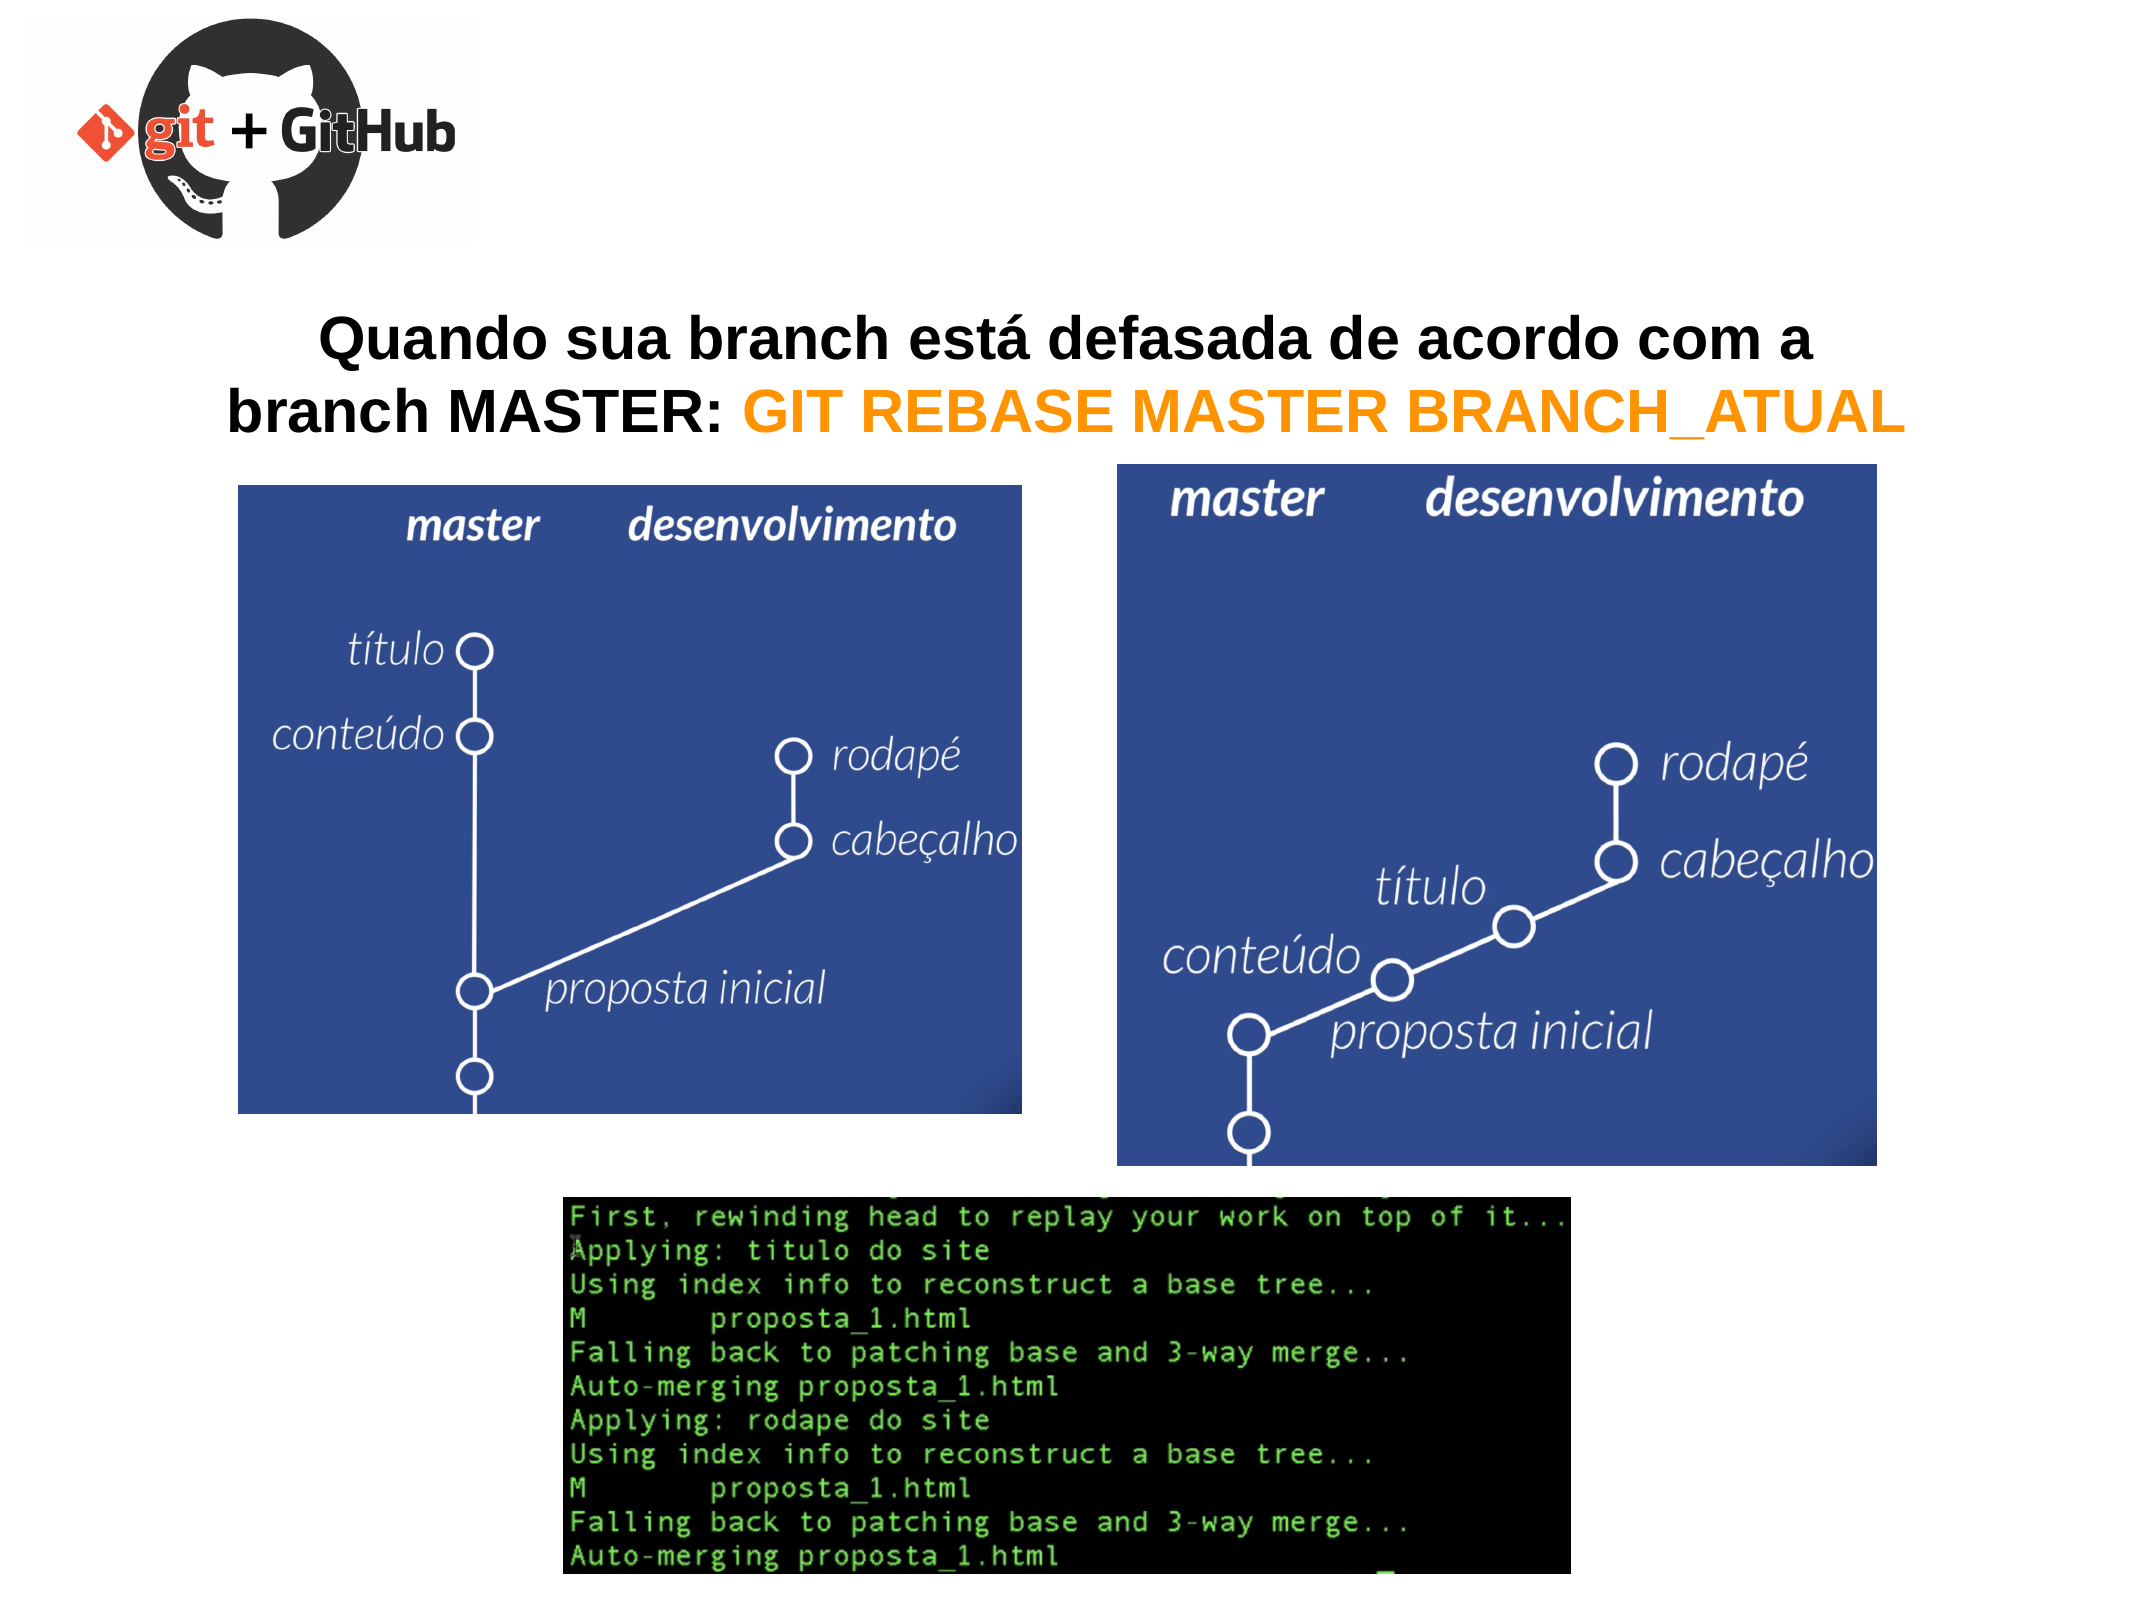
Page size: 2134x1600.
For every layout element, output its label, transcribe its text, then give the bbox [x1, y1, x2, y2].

picture [24, 14, 477, 242]
picture [1117, 464, 1877, 1166]
picture [238, 485, 1022, 1115]
picture [562, 1197, 1571, 1574]
subtitle Quando sua branch está defasada de acordo com a branch MASTER: GIT REBASE MASTER BRANCH_ATUAL [207, 289, 1926, 477]
